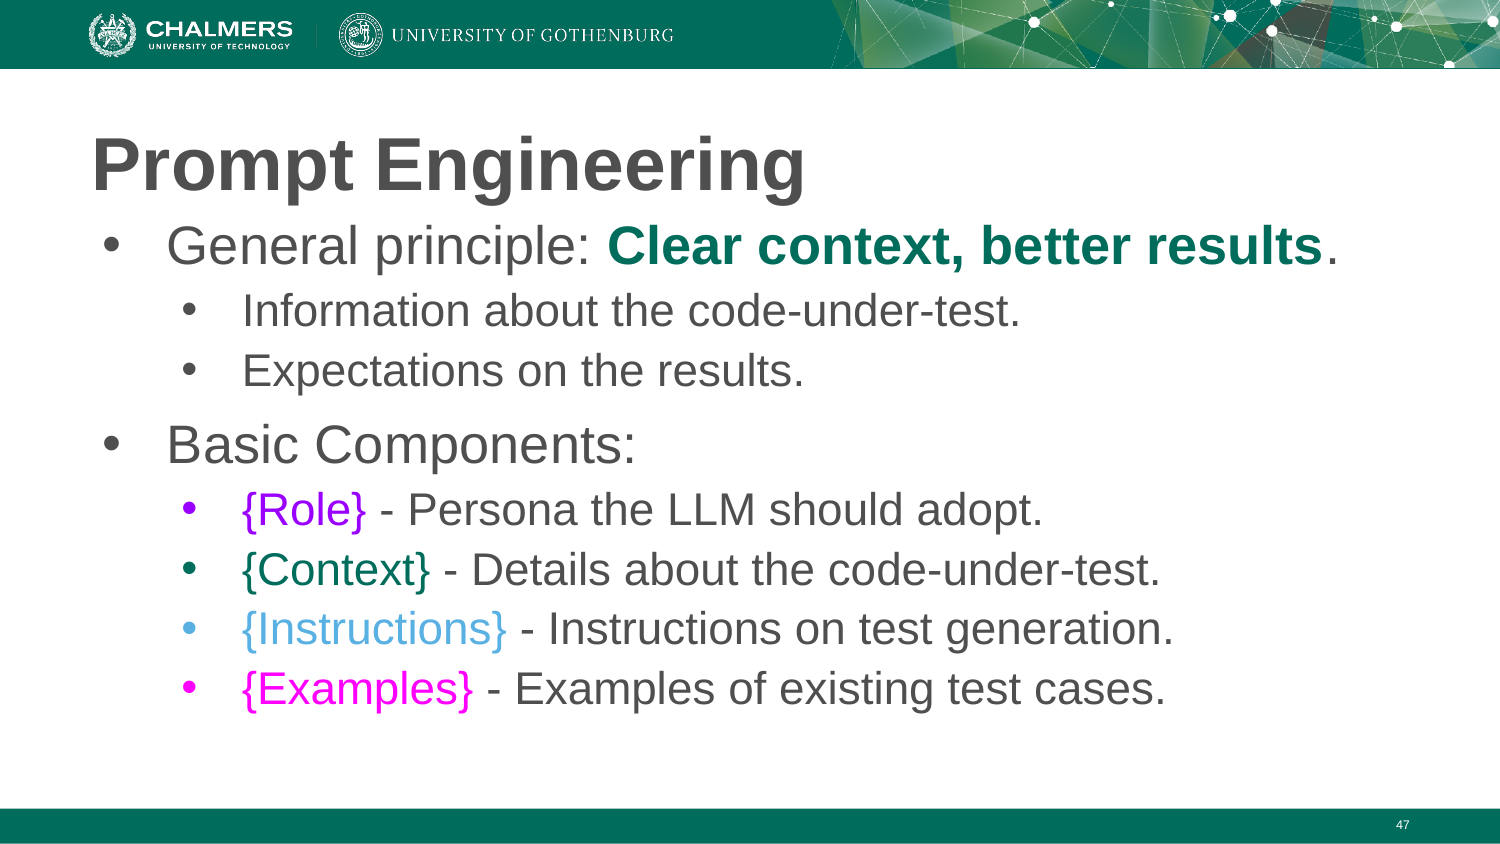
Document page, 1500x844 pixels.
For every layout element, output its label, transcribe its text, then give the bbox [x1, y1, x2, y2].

title Prompt Engineering [76, 100, 1425, 210]
slide_number ‹#› [1074, 809, 1425, 844]
picture [64, 0, 696, 85]
list General principle: Clear context, better results. Information about the code-under-test. Expectations on the results. Basic Components: {Role} - Persona the LLM should adopt. {Context} - Details about the code-under-test. {Instructions} - Instructions on test generation. {Examples} - Examples of existing test cases. [76, 210, 1425, 782]
picture [759, 0, 1500, 68]
